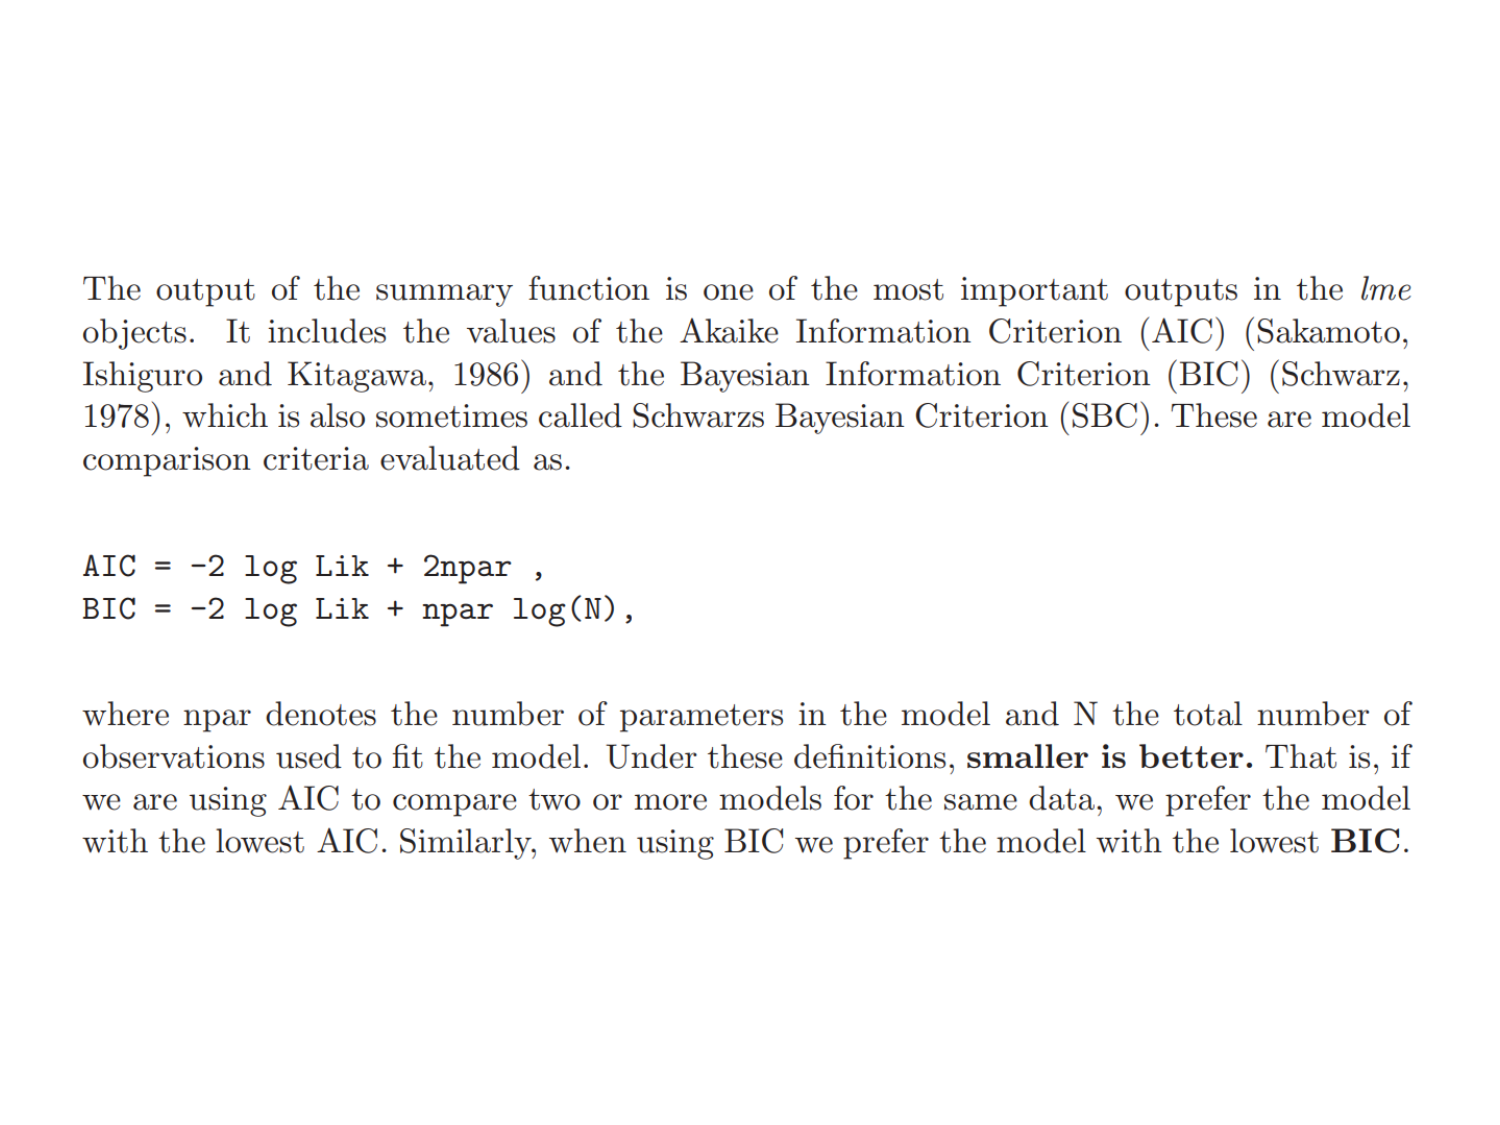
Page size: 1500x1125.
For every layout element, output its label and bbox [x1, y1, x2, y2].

picture [76, 256, 1424, 868]
